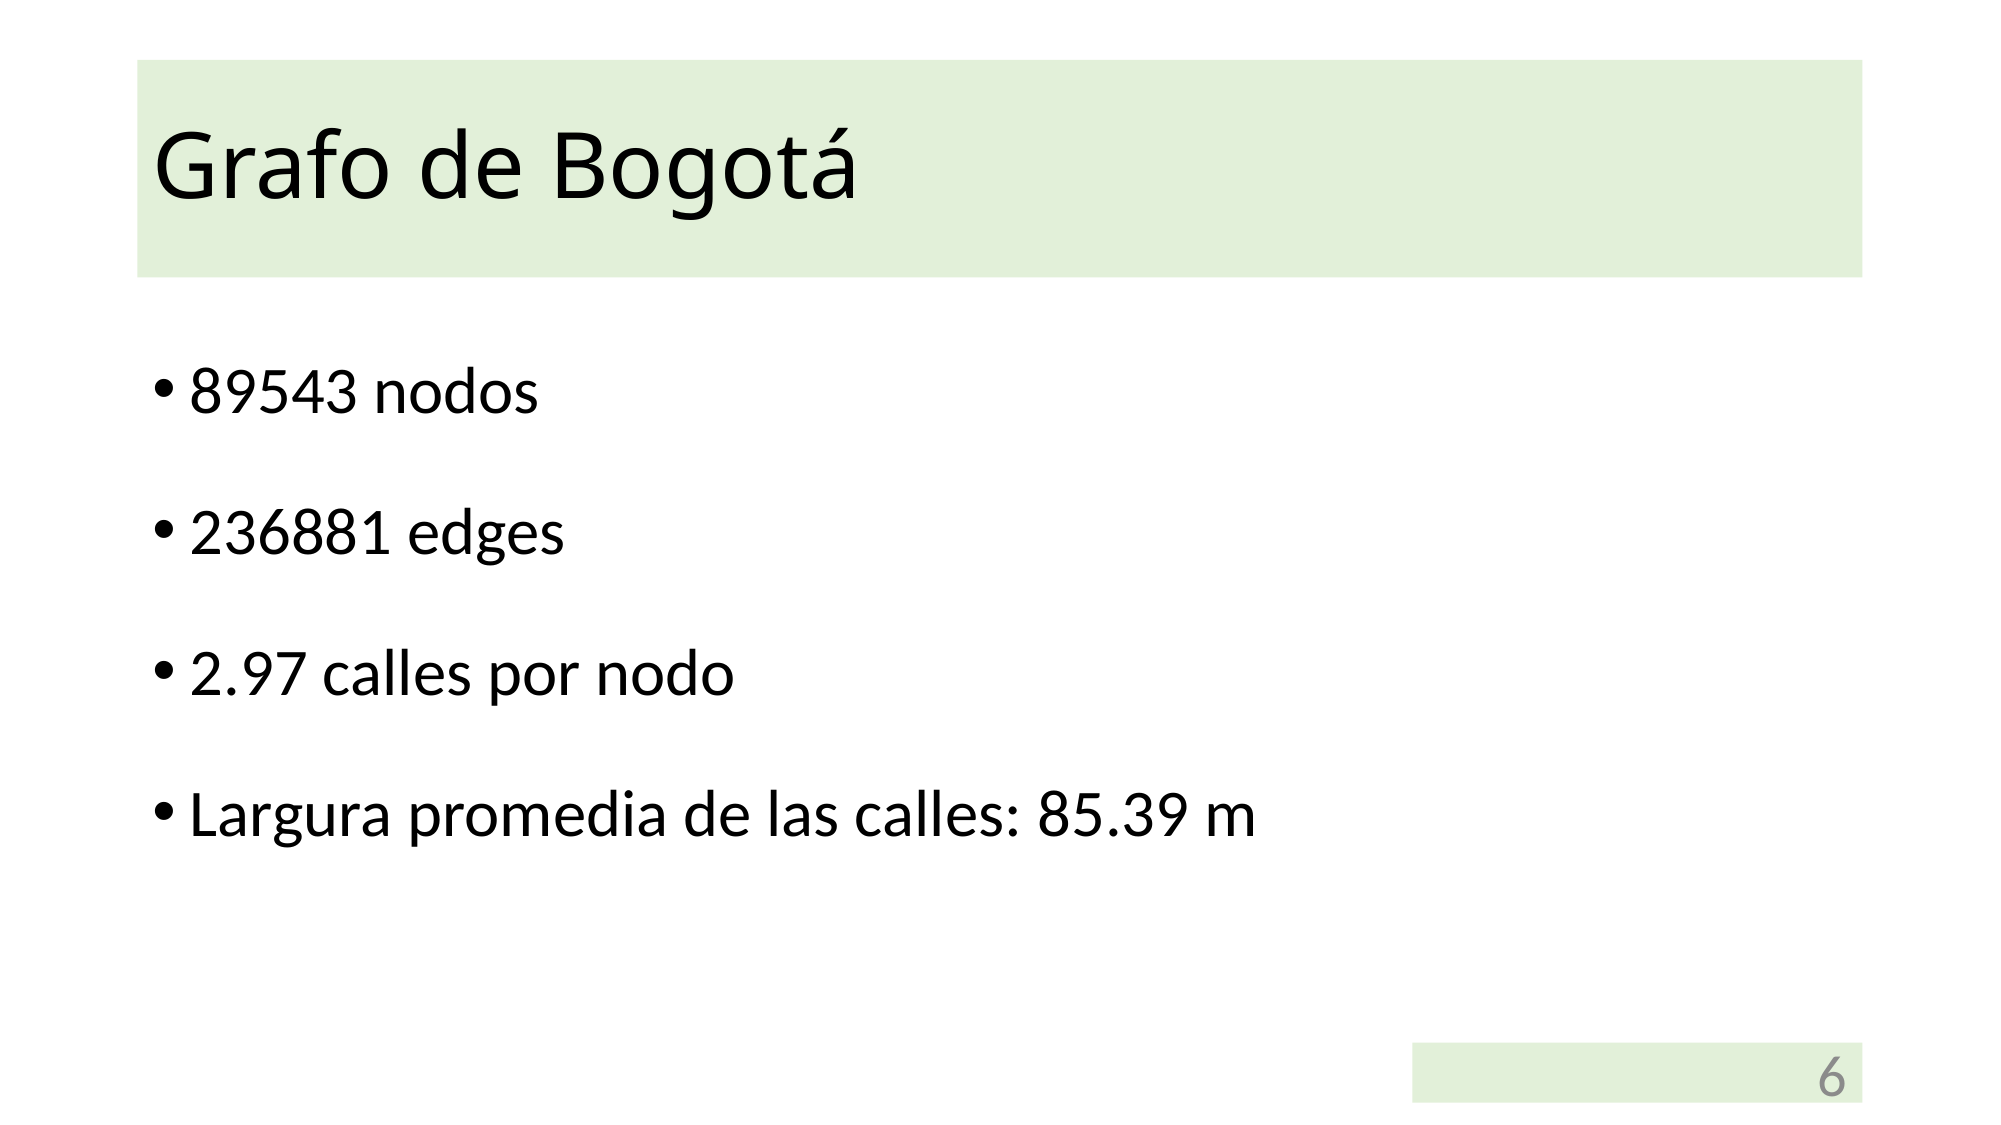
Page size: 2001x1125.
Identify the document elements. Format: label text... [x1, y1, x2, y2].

slide_number 6 [1412, 1042, 1863, 1103]
title Grafo de Bogotá [137, 59, 1863, 278]
list 89543 nodos 236881 edges 2.97 calles por nodo Largura promedia de las calles: 85.39 m [137, 299, 1863, 1014]
